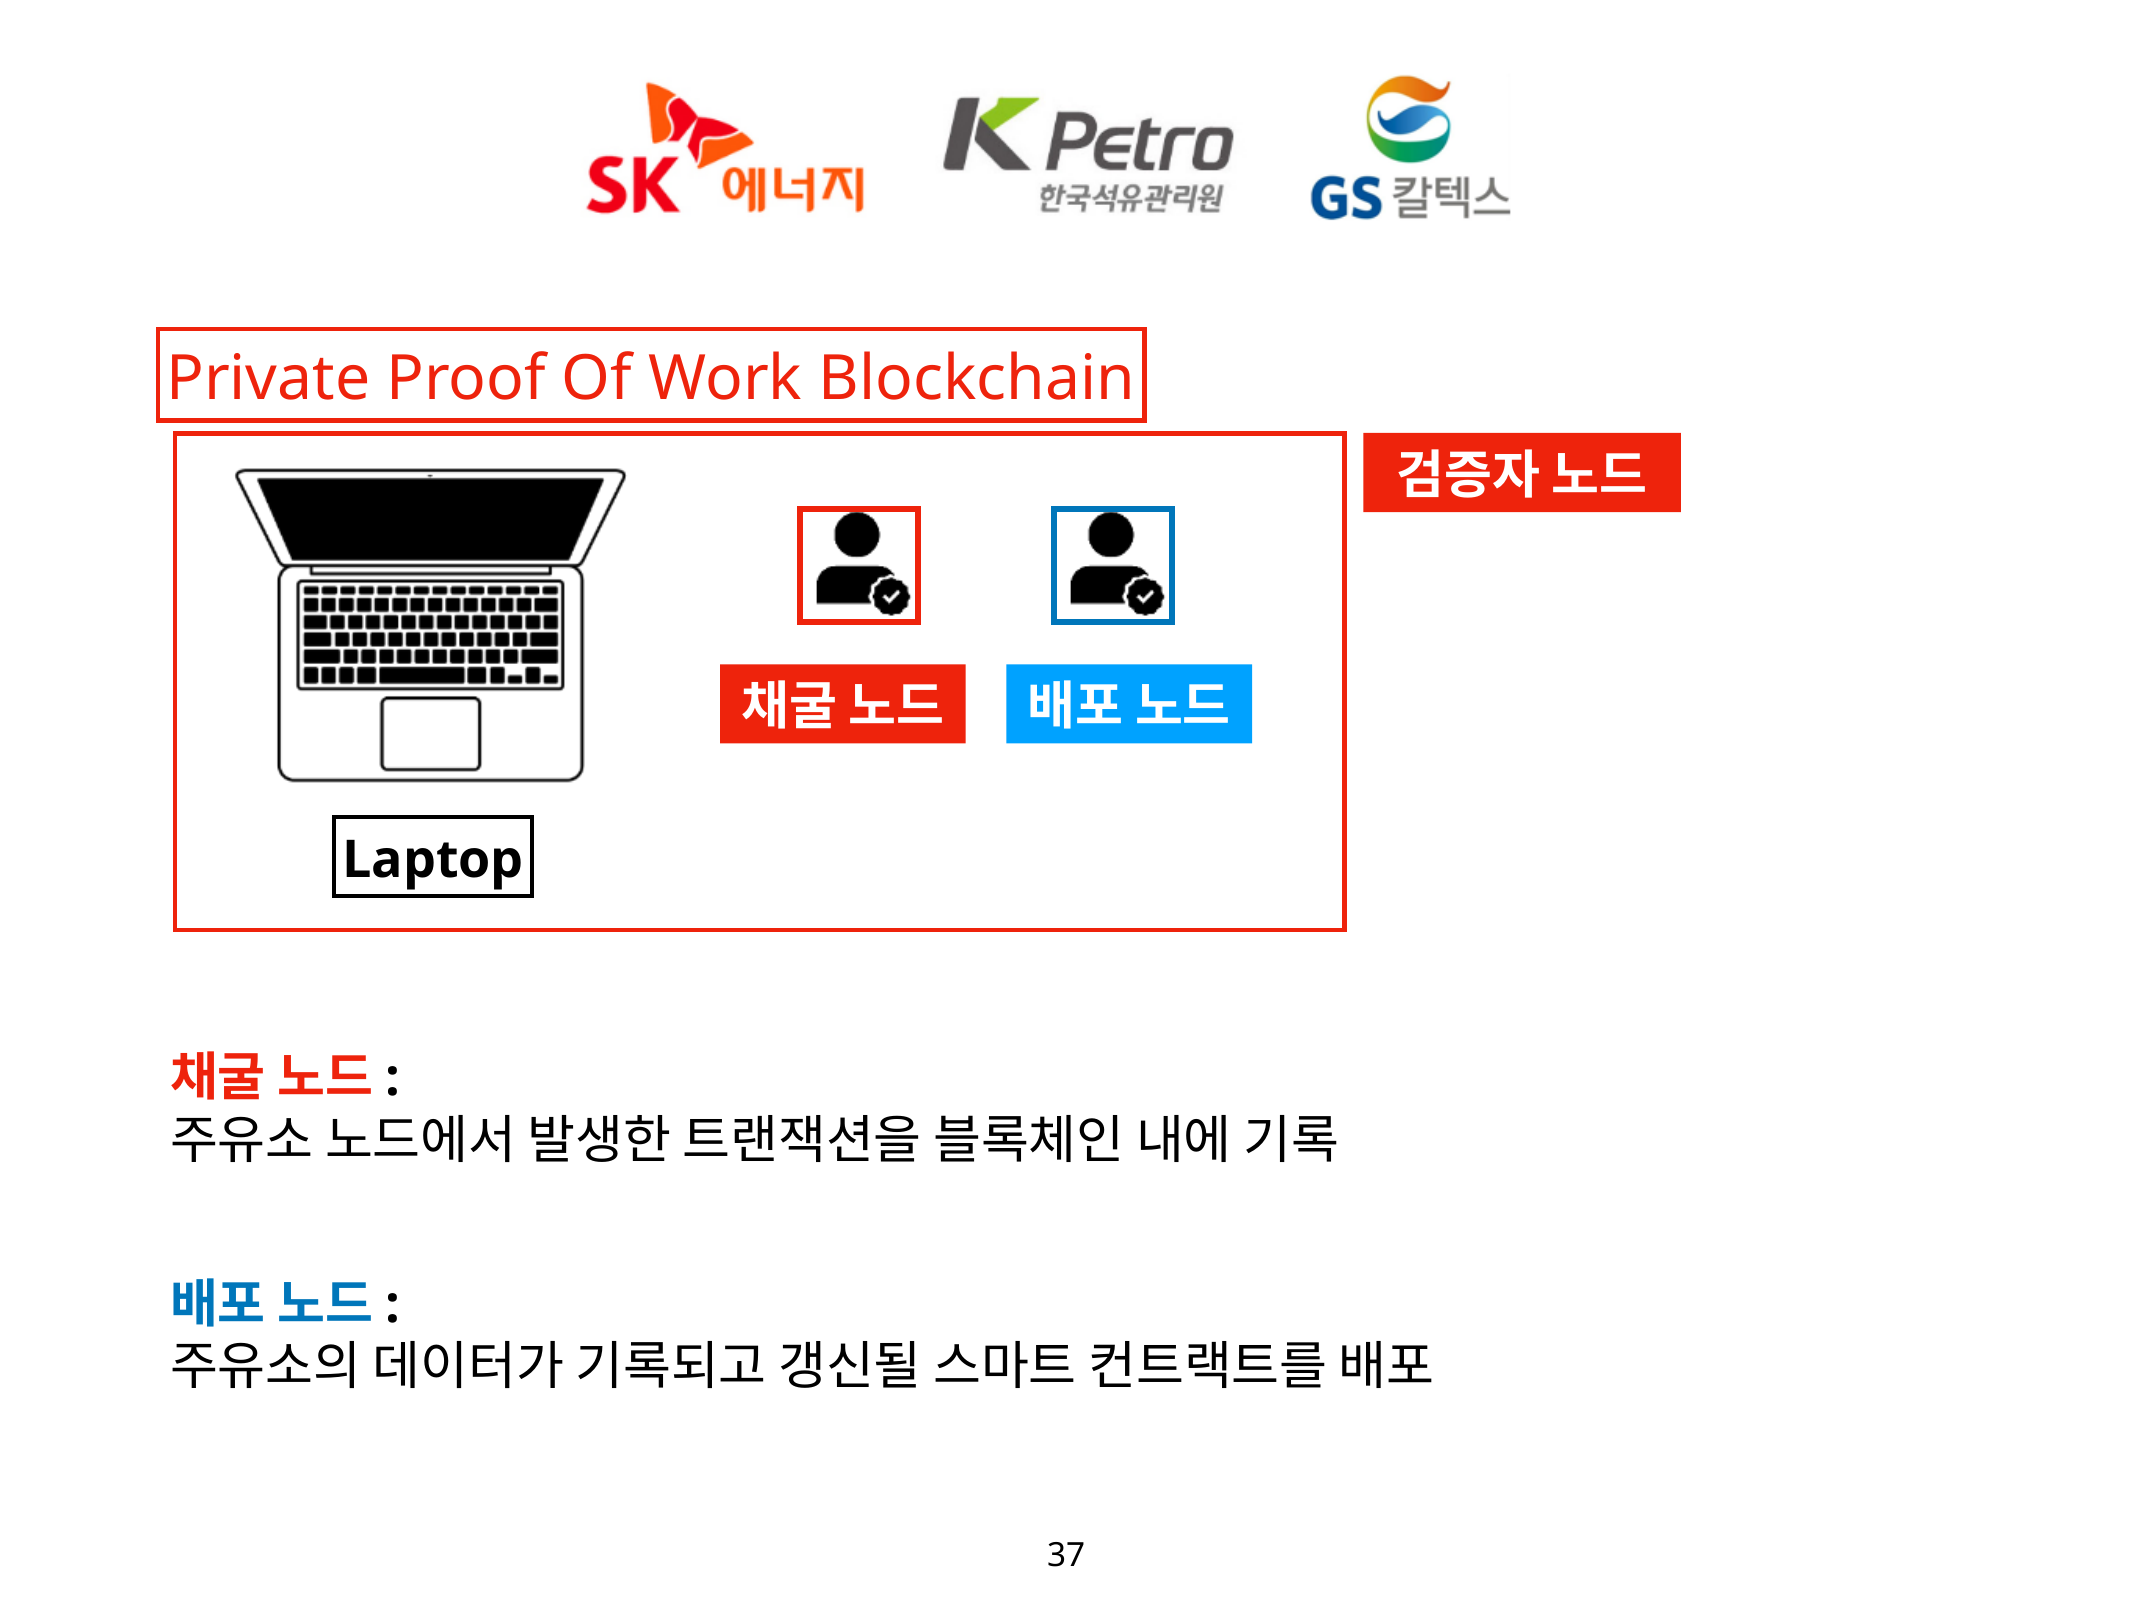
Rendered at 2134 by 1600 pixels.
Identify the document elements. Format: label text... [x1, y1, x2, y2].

text_box [175, 433, 1345, 930]
picture [223, 458, 643, 795]
slide_number 37 [1037, 1524, 1095, 1579]
text_box 검증자 노드 [1363, 432, 1681, 513]
text_box Laptop [333, 817, 533, 897]
text_box Private Proof Of Work Blockchain [158, 328, 1145, 421]
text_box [434, 22, 1526, 274]
picture [802, 511, 916, 620]
text_box 채굴 노드 [720, 664, 966, 744]
text_box 배포 노드: 주유소의 데이터가 기록되고 갱신될 스마트 컨트랙트를 배포 [161, 1261, 1740, 1404]
text_box 채굴 노드: 주유소 노드에서 발생한 트랜잭션을 블록체인 내에 기록 [161, 1035, 1792, 1177]
text_box 배포 노드 [1006, 664, 1253, 744]
picture [1056, 511, 1170, 620]
